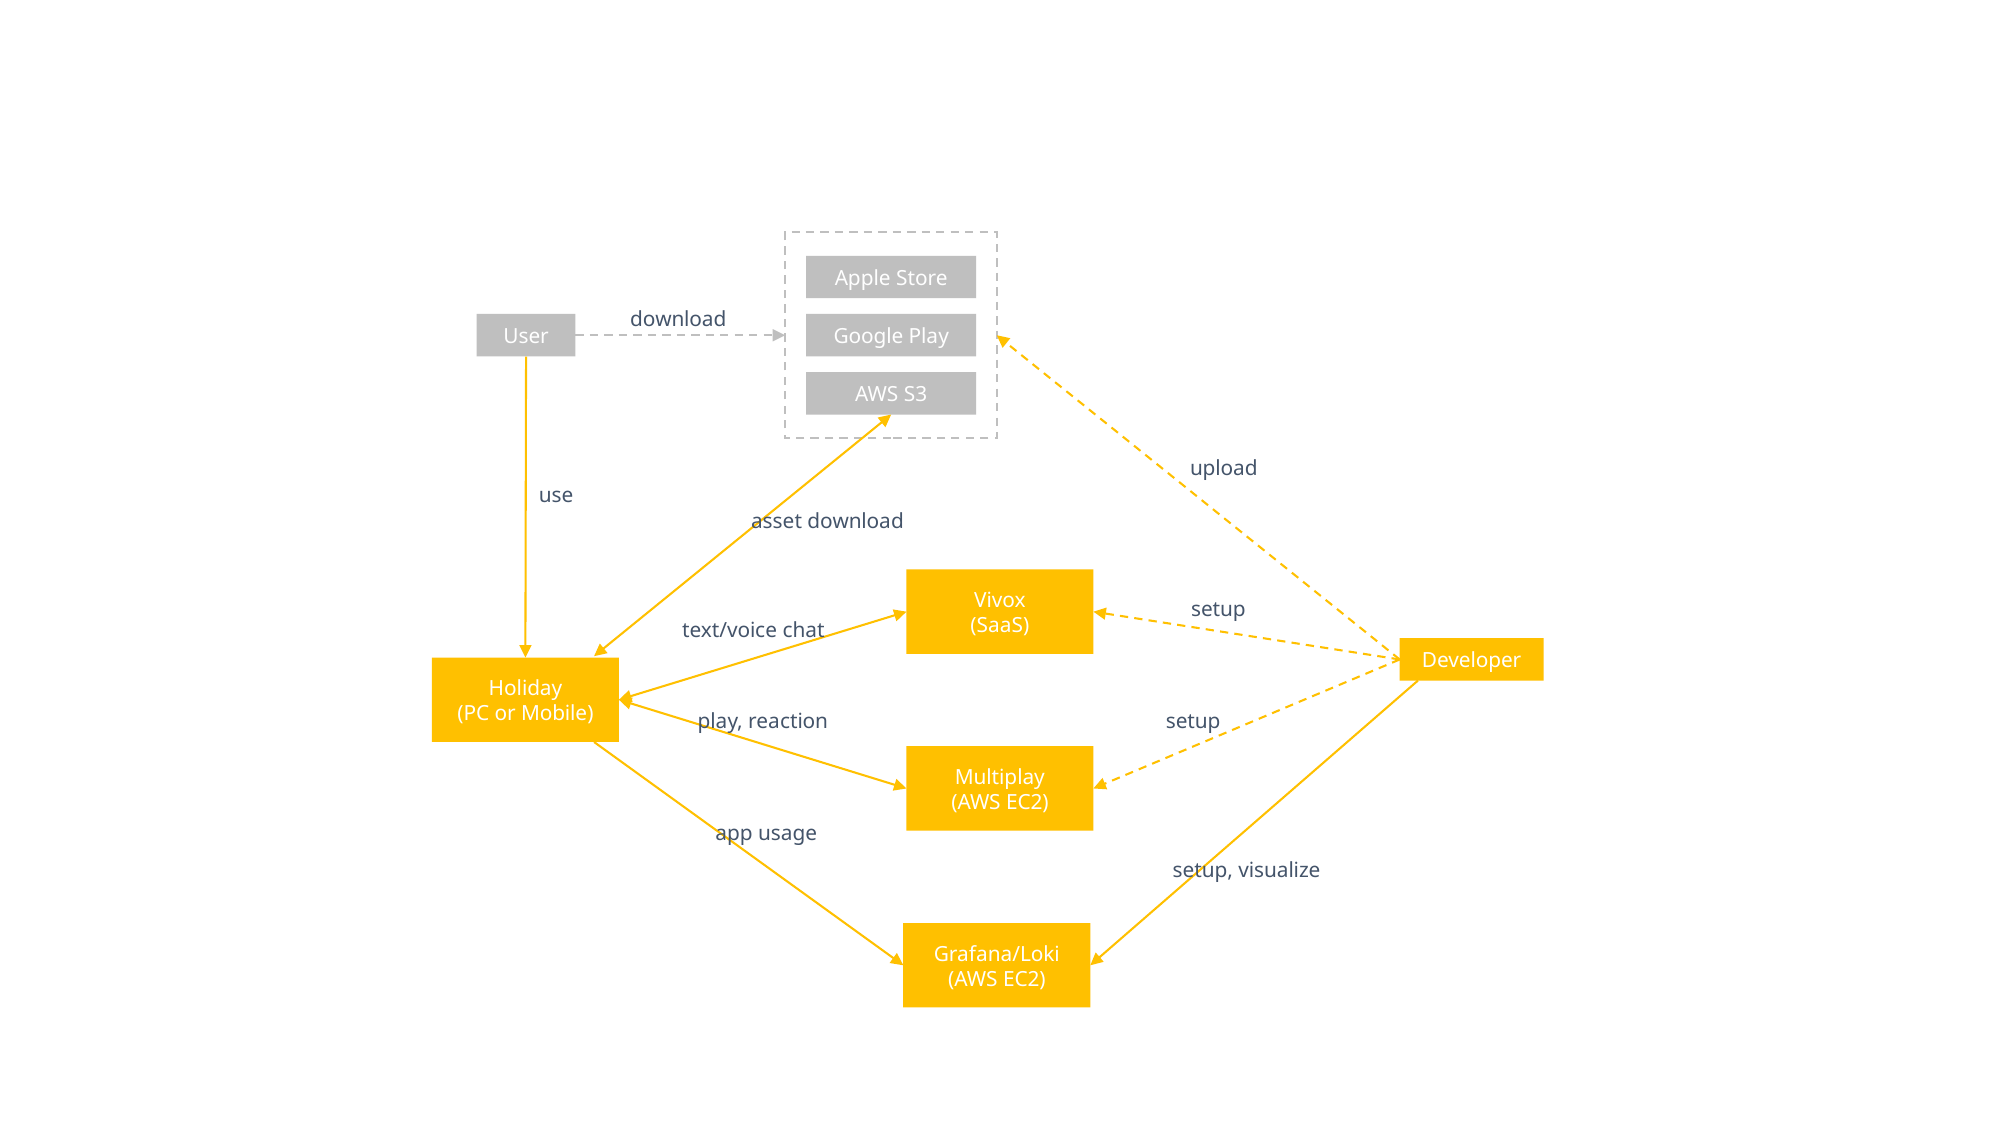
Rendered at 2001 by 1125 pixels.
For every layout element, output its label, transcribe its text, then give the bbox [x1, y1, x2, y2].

text_box use [527, 476, 594, 512]
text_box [1093, 660, 1400, 789]
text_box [1093, 611, 1400, 660]
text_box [1090, 680, 1419, 966]
text_box download [593, 300, 763, 335]
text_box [594, 414, 892, 657]
text_box use [517, 476, 525, 512]
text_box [996, 335, 1400, 660]
text_box User [476, 313, 577, 357]
text_box Developer [1400, 637, 1545, 682]
text_box [784, 231, 998, 439]
text_box Multiplay (AWS EC2) [905, 745, 1090, 832]
text_box asset download [892, 502, 933, 538]
text_box Holiday (PC or Mobile) [431, 656, 618, 743]
text_box Vivox (SaaS) [905, 568, 996, 655]
text_box Grafana/Loki (AWS EC2) [902, 922, 1091, 1009]
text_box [594, 741, 904, 966]
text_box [618, 611, 907, 699]
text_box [618, 699, 907, 789]
